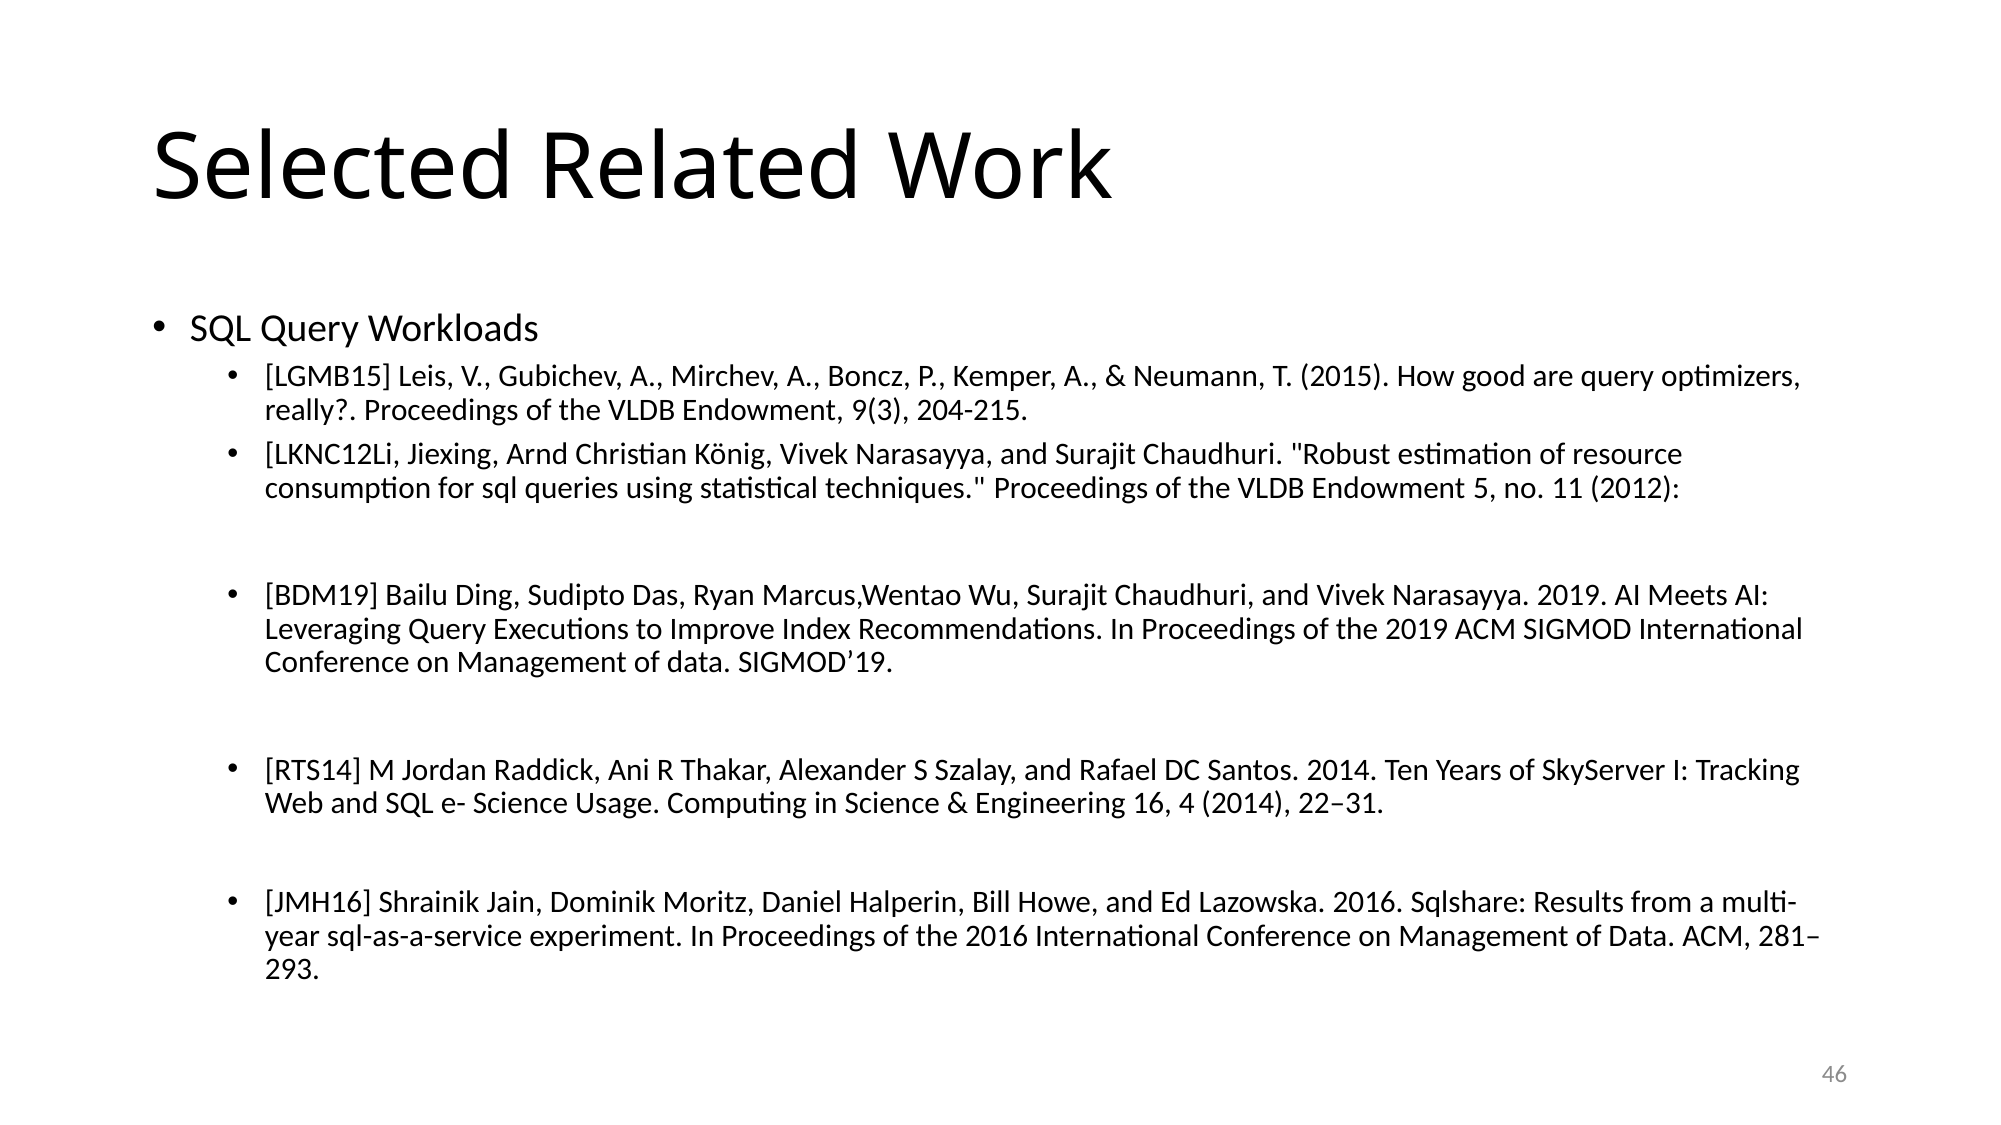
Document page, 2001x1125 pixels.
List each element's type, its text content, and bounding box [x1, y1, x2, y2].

slide_number 46 [1412, 1042, 1863, 1103]
title Selected Related Work [137, 59, 1863, 278]
list SQL Query Workloads [LGMB15] Leis, V., Gubichev, A., Mirchev, A., Boncz, P., Kemper, A., & Neumann, T. (2015). How good are query optimizers, really?. Proceedings of the VLDB Endowment, 9(3), 204-215. [LKNC12Li, Jiexing, Arnd Christian König, Vivek Narasayya, and Surajit Chaudhuri. "Robust estimation of resource consumption for sql queries using statistical techniques." Proceedings of the VLDB Endowment 5, no. 11 (2012): [BDM19] Bailu Ding, Sudipto Das, Ryan Marcus,Wentao Wu, Surajit Chaudhuri, and Vivek Narasayya. 2019. AI Meets AI: Leveraging Query Executions to Improve Index Recommendations. In Proceedings of the 2019 ACM SIGMOD International Conference on Management of data. SIGMOD’19. [RTS14] M Jordan Raddick, Ani R Thakar, Alexander S Szalay, and Rafael DC Santos. 2014. Ten Years of SkyServer I: Tracking Web and SQL e- Science Usage. Computing in Science & Engineering 16, 4 (2014), 22–31. [JMH16] Shrainik Jain, Dominik Moritz, Daniel Halperin, Bill Howe, and Ed Lazowska. 2016. Sqlshare: Results from a multi-year sql-as-a-service experiment. In Proceedings of the 2016 International Conference on Management of Data. ACM, 281–293. [137, 299, 1863, 1014]
